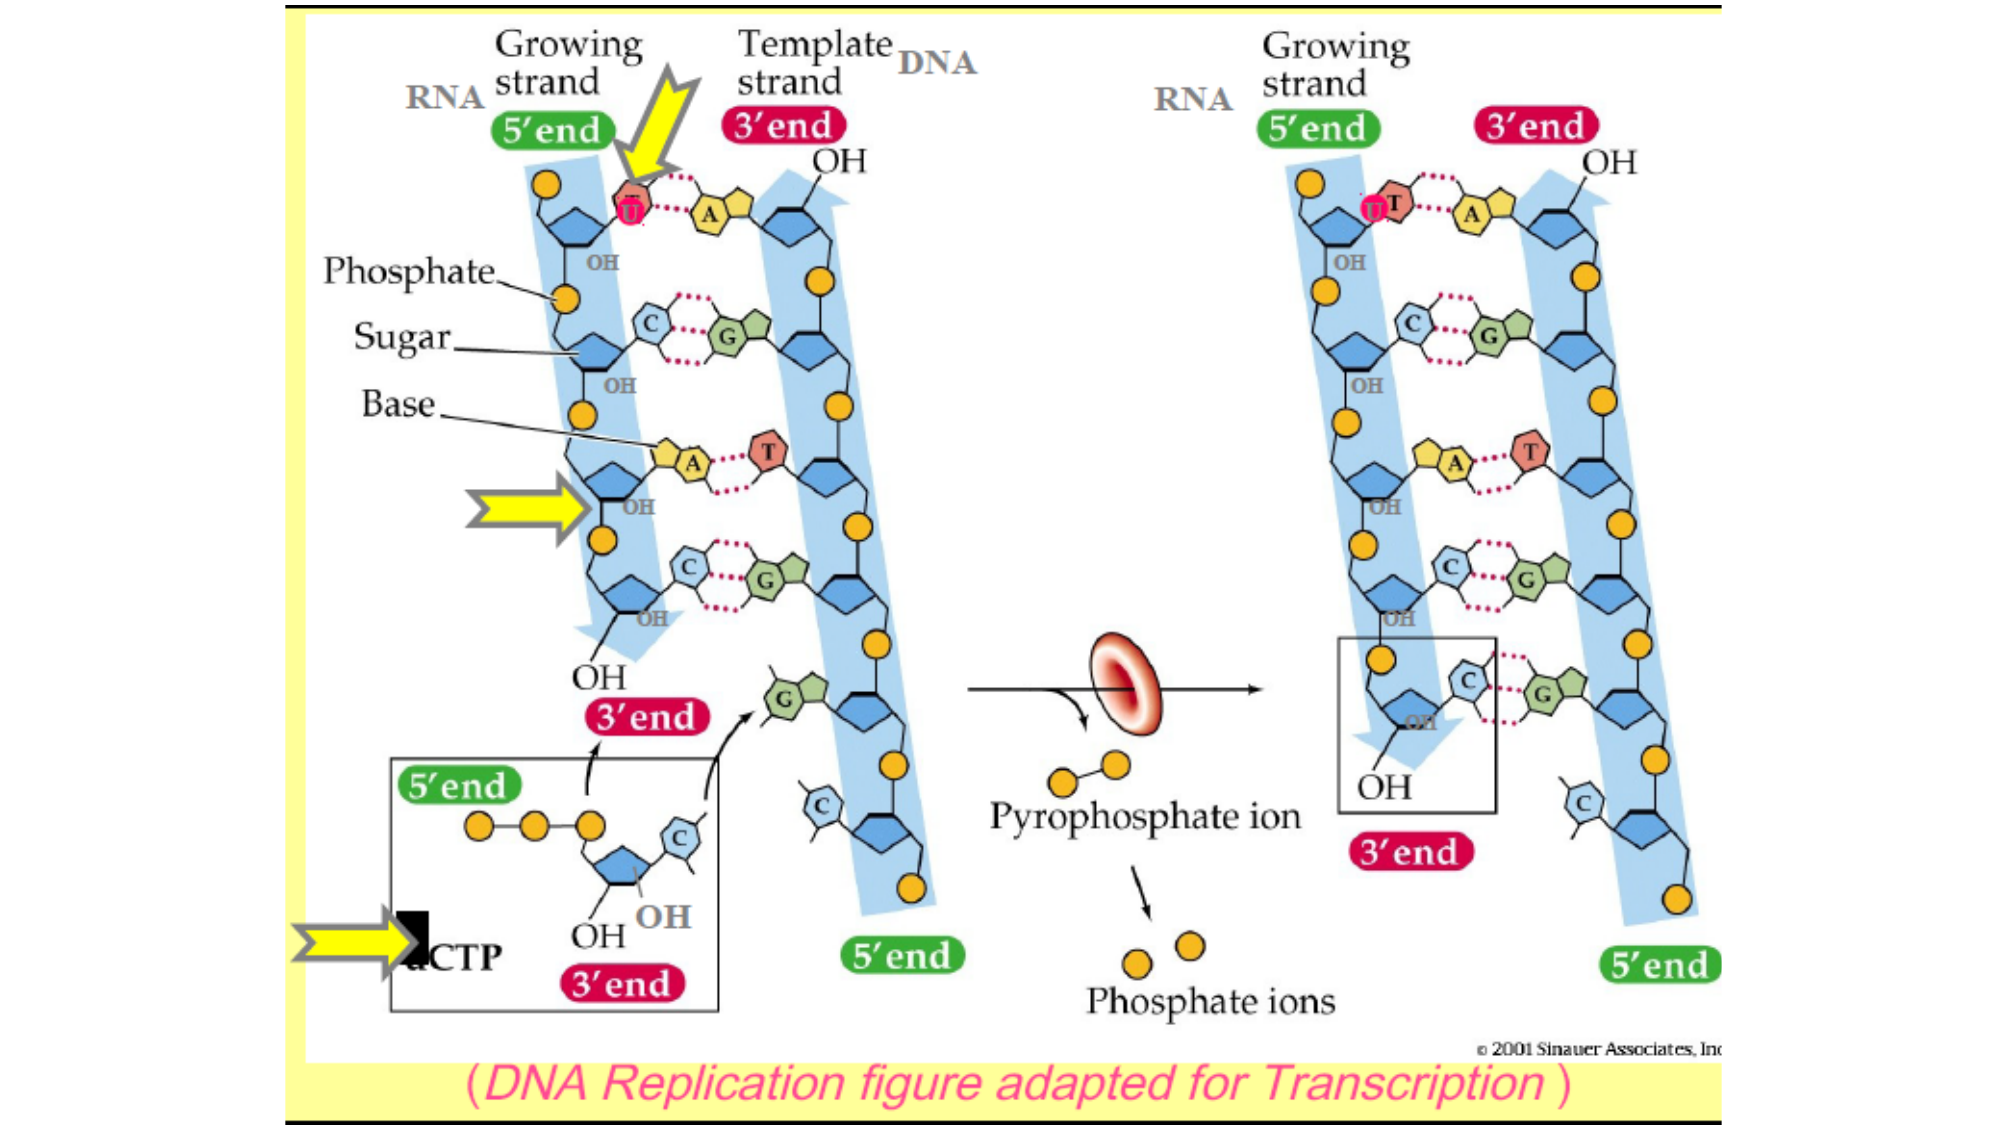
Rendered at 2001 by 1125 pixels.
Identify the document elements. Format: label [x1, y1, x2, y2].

picture [285, 5, 1722, 1125]
